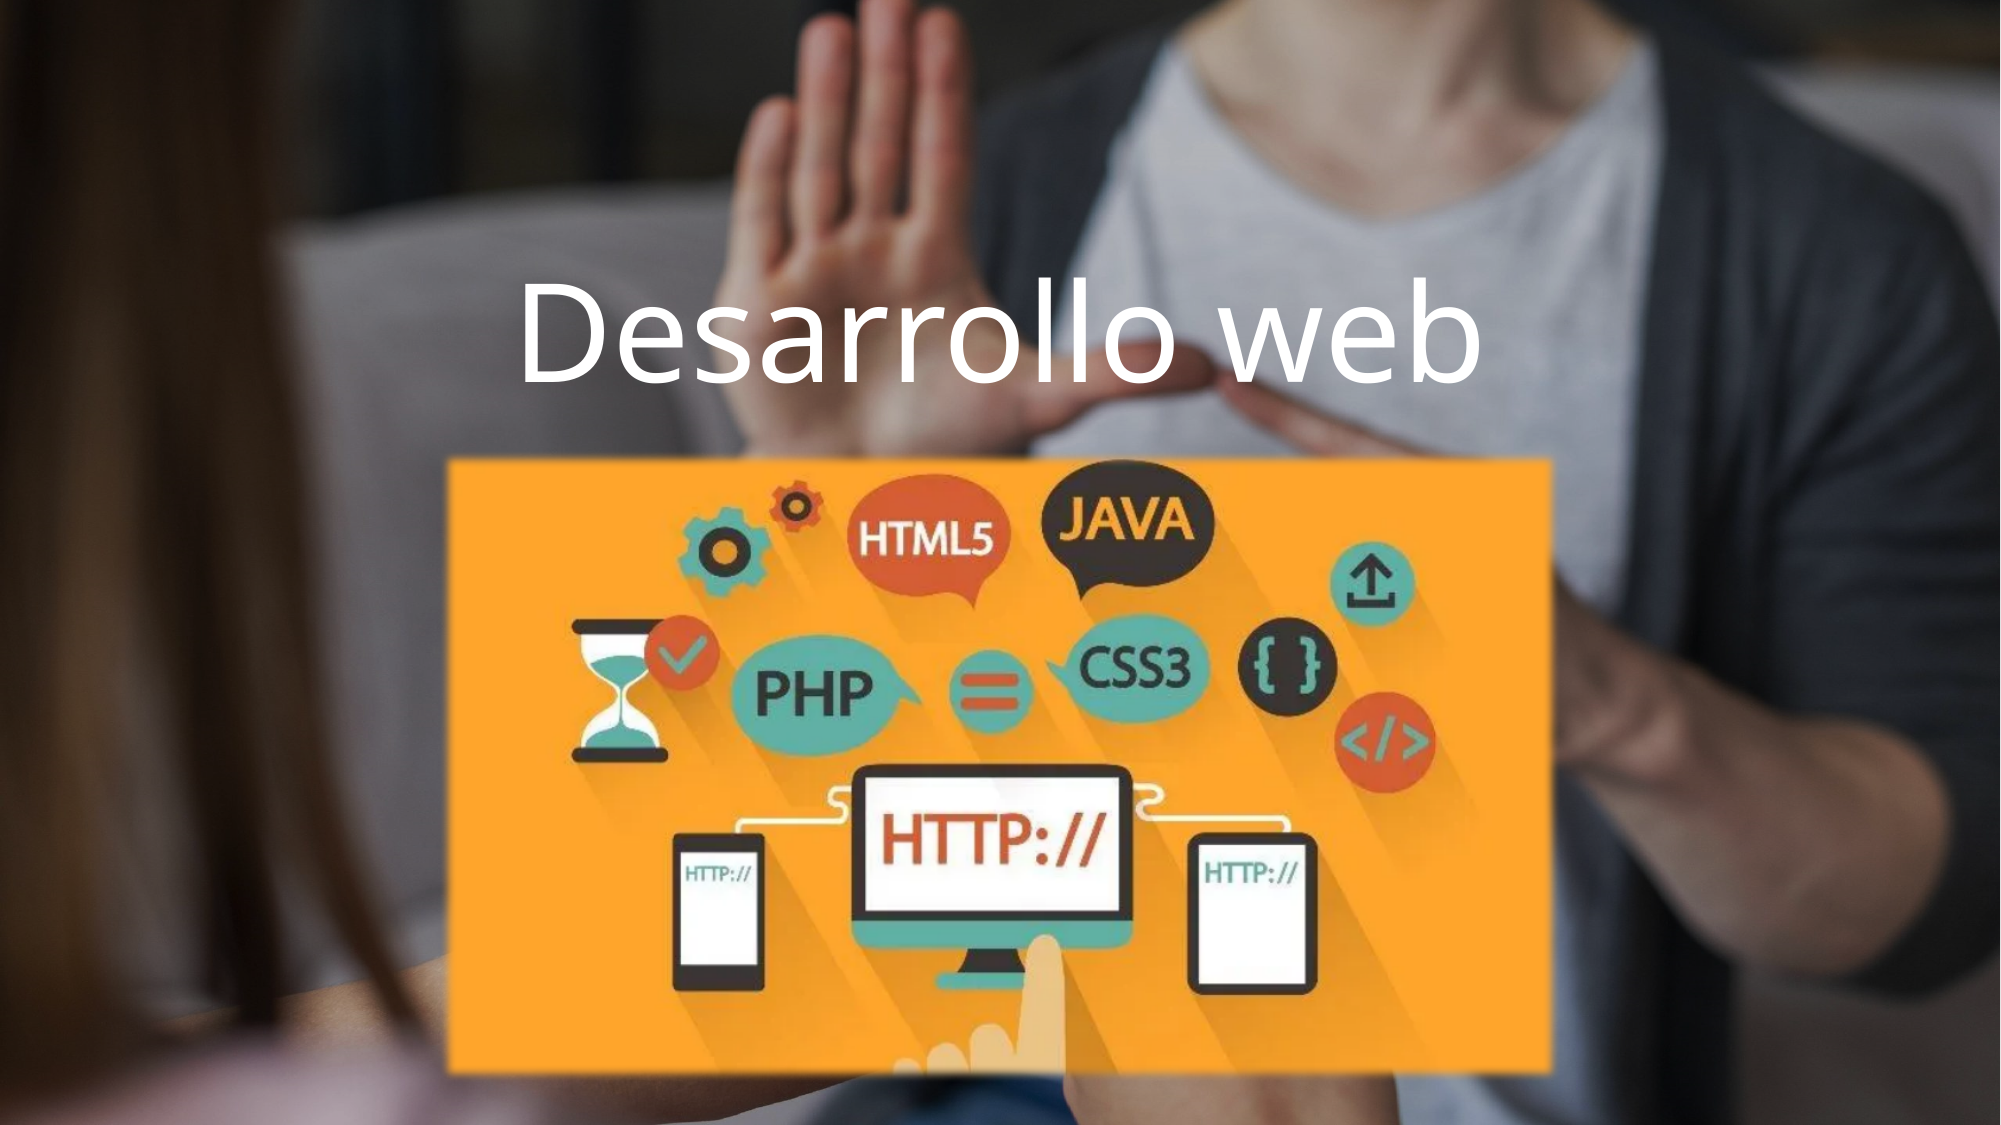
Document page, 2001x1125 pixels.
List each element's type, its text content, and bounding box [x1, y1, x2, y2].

picture [0, 0, 2001, 1125]
title Desarrollo web [0, 0, 2000, 420]
